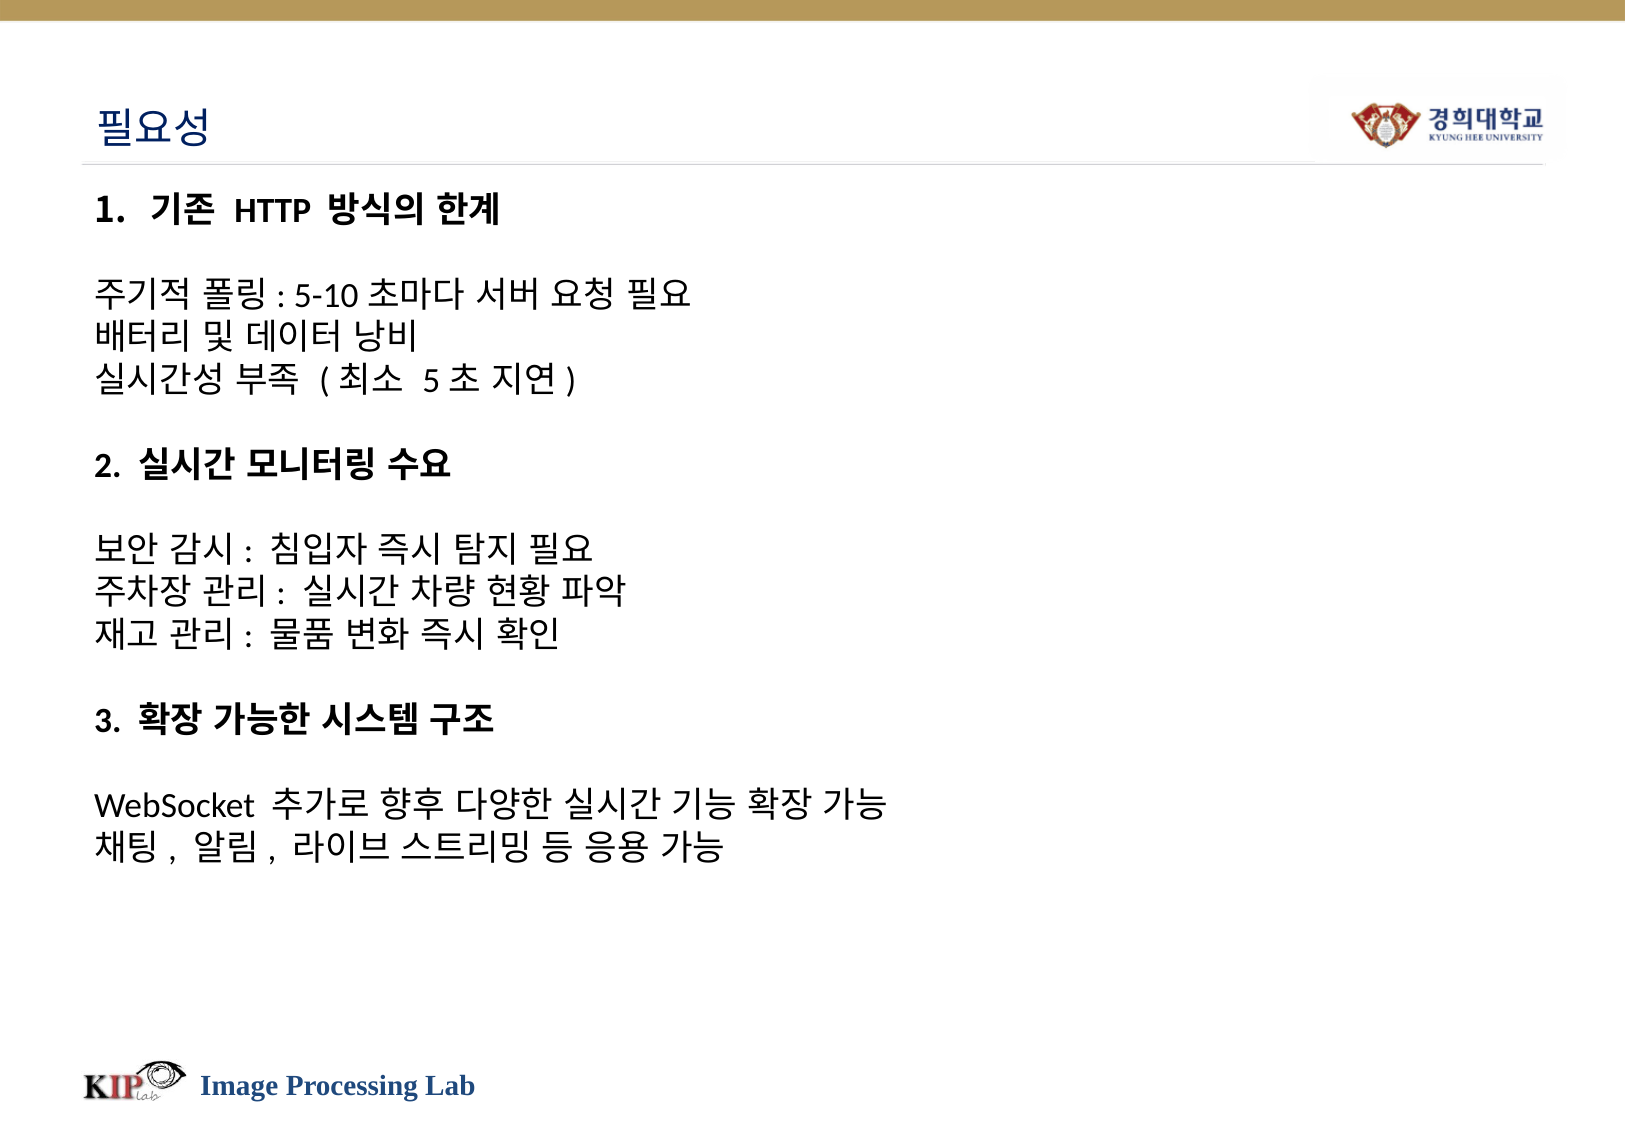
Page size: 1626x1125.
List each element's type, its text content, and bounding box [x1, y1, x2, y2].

picture [0, 0, 1625, 1125]
title 필요성 [94, 100, 274, 184]
text_box Image Processing Lab [198, 1064, 478, 1102]
text_box 기존 HTTP 방식의 한계 주기적 폴링: 5-10초마다 서버 요청 필요 배터리 및 데이터 낭비 실시간성 부족 (최소 5초 지연) 2. 실시간 모니터링 수요 보안 감시: 침입자 즉시 탐지 필요 주차장 관리: 실시간 차량 현황 파악 재고 관리: 물품 변화 즉시 확인 3. 확장 가능한 시스템 구조 WebSocket 추가로 향후 다양한 실시간 기능 확장 가능 채팅, 알림, 라이브 스트리밍 등 응용 가능 [94, 184, 1420, 920]
